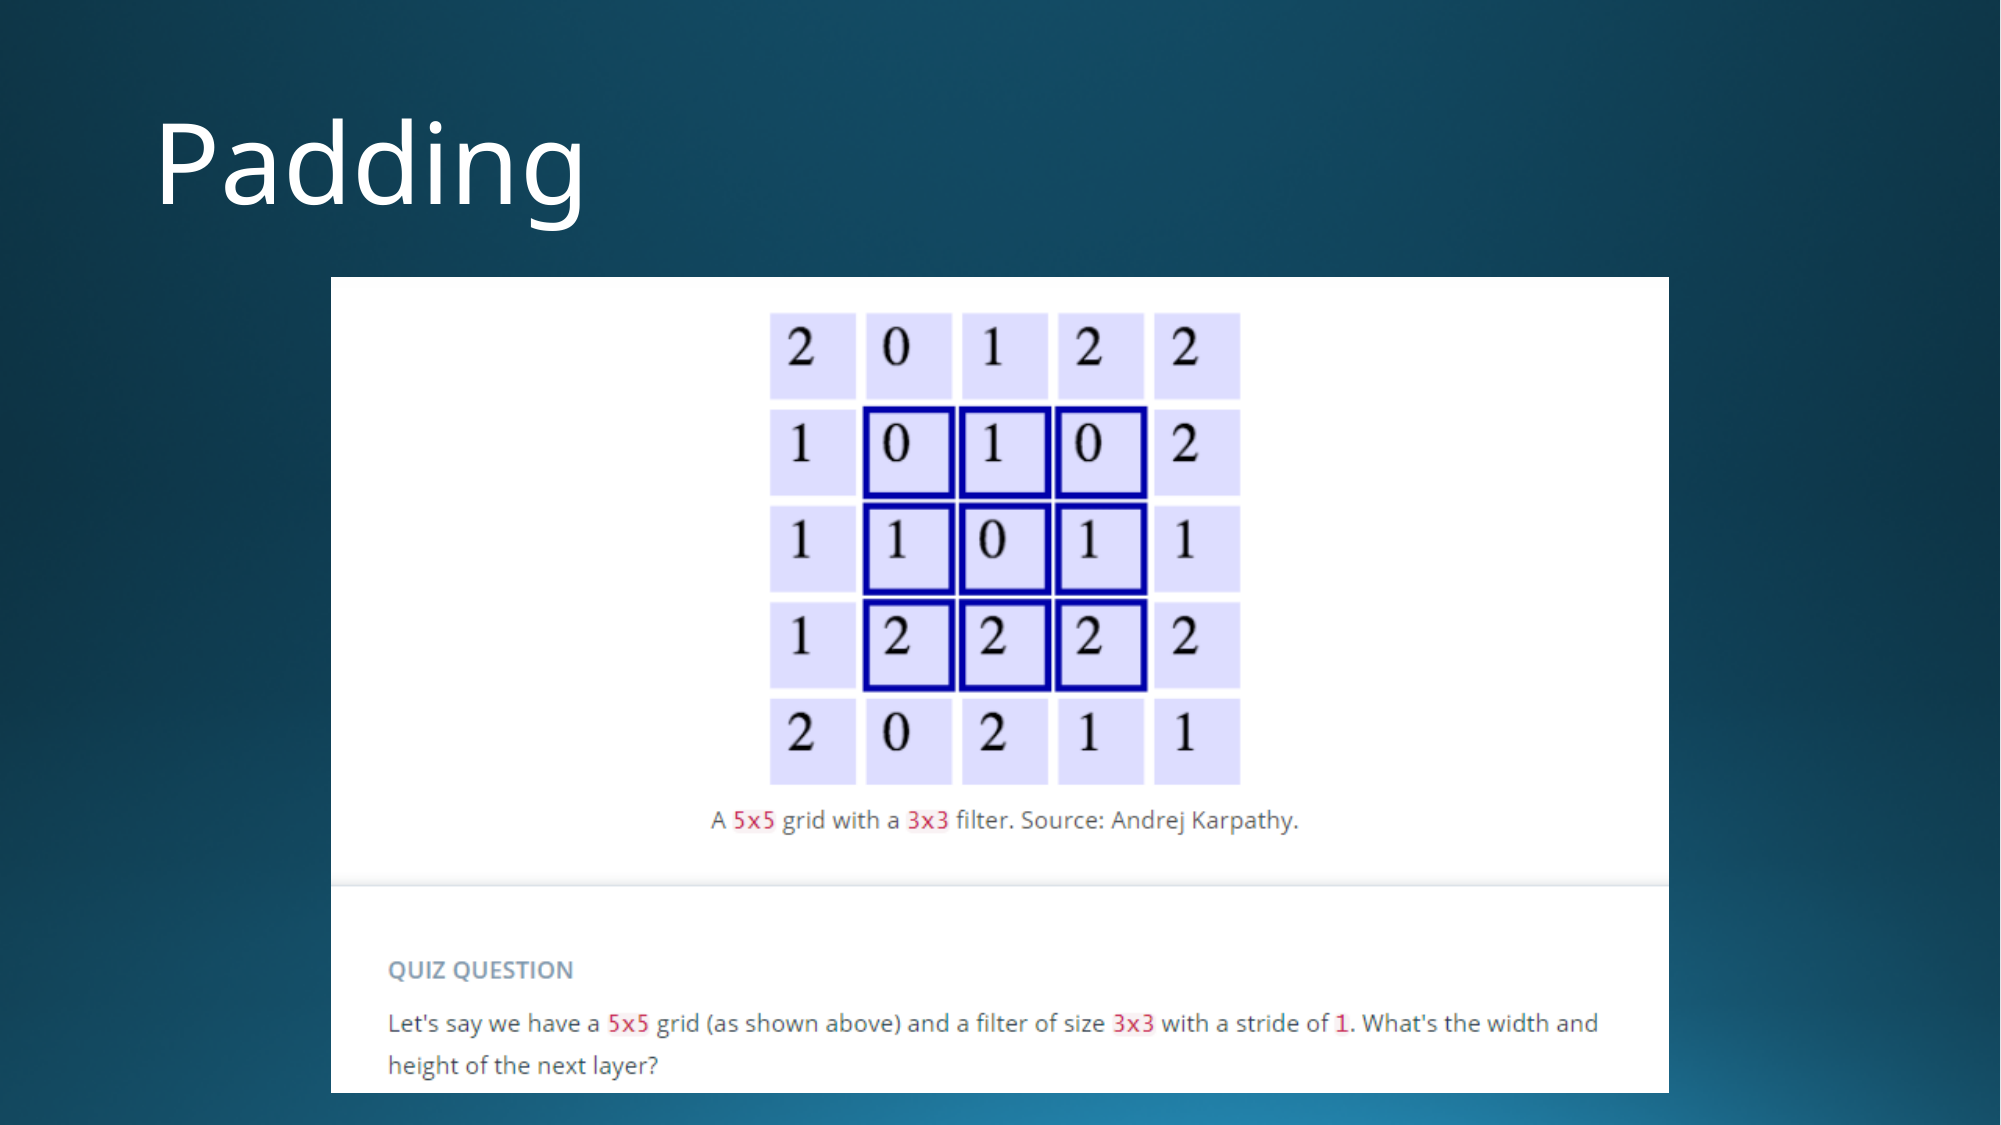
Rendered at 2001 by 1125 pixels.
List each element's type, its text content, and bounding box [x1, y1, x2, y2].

title Padding [137, 59, 1863, 278]
picture [0, 0, 2001, 1125]
